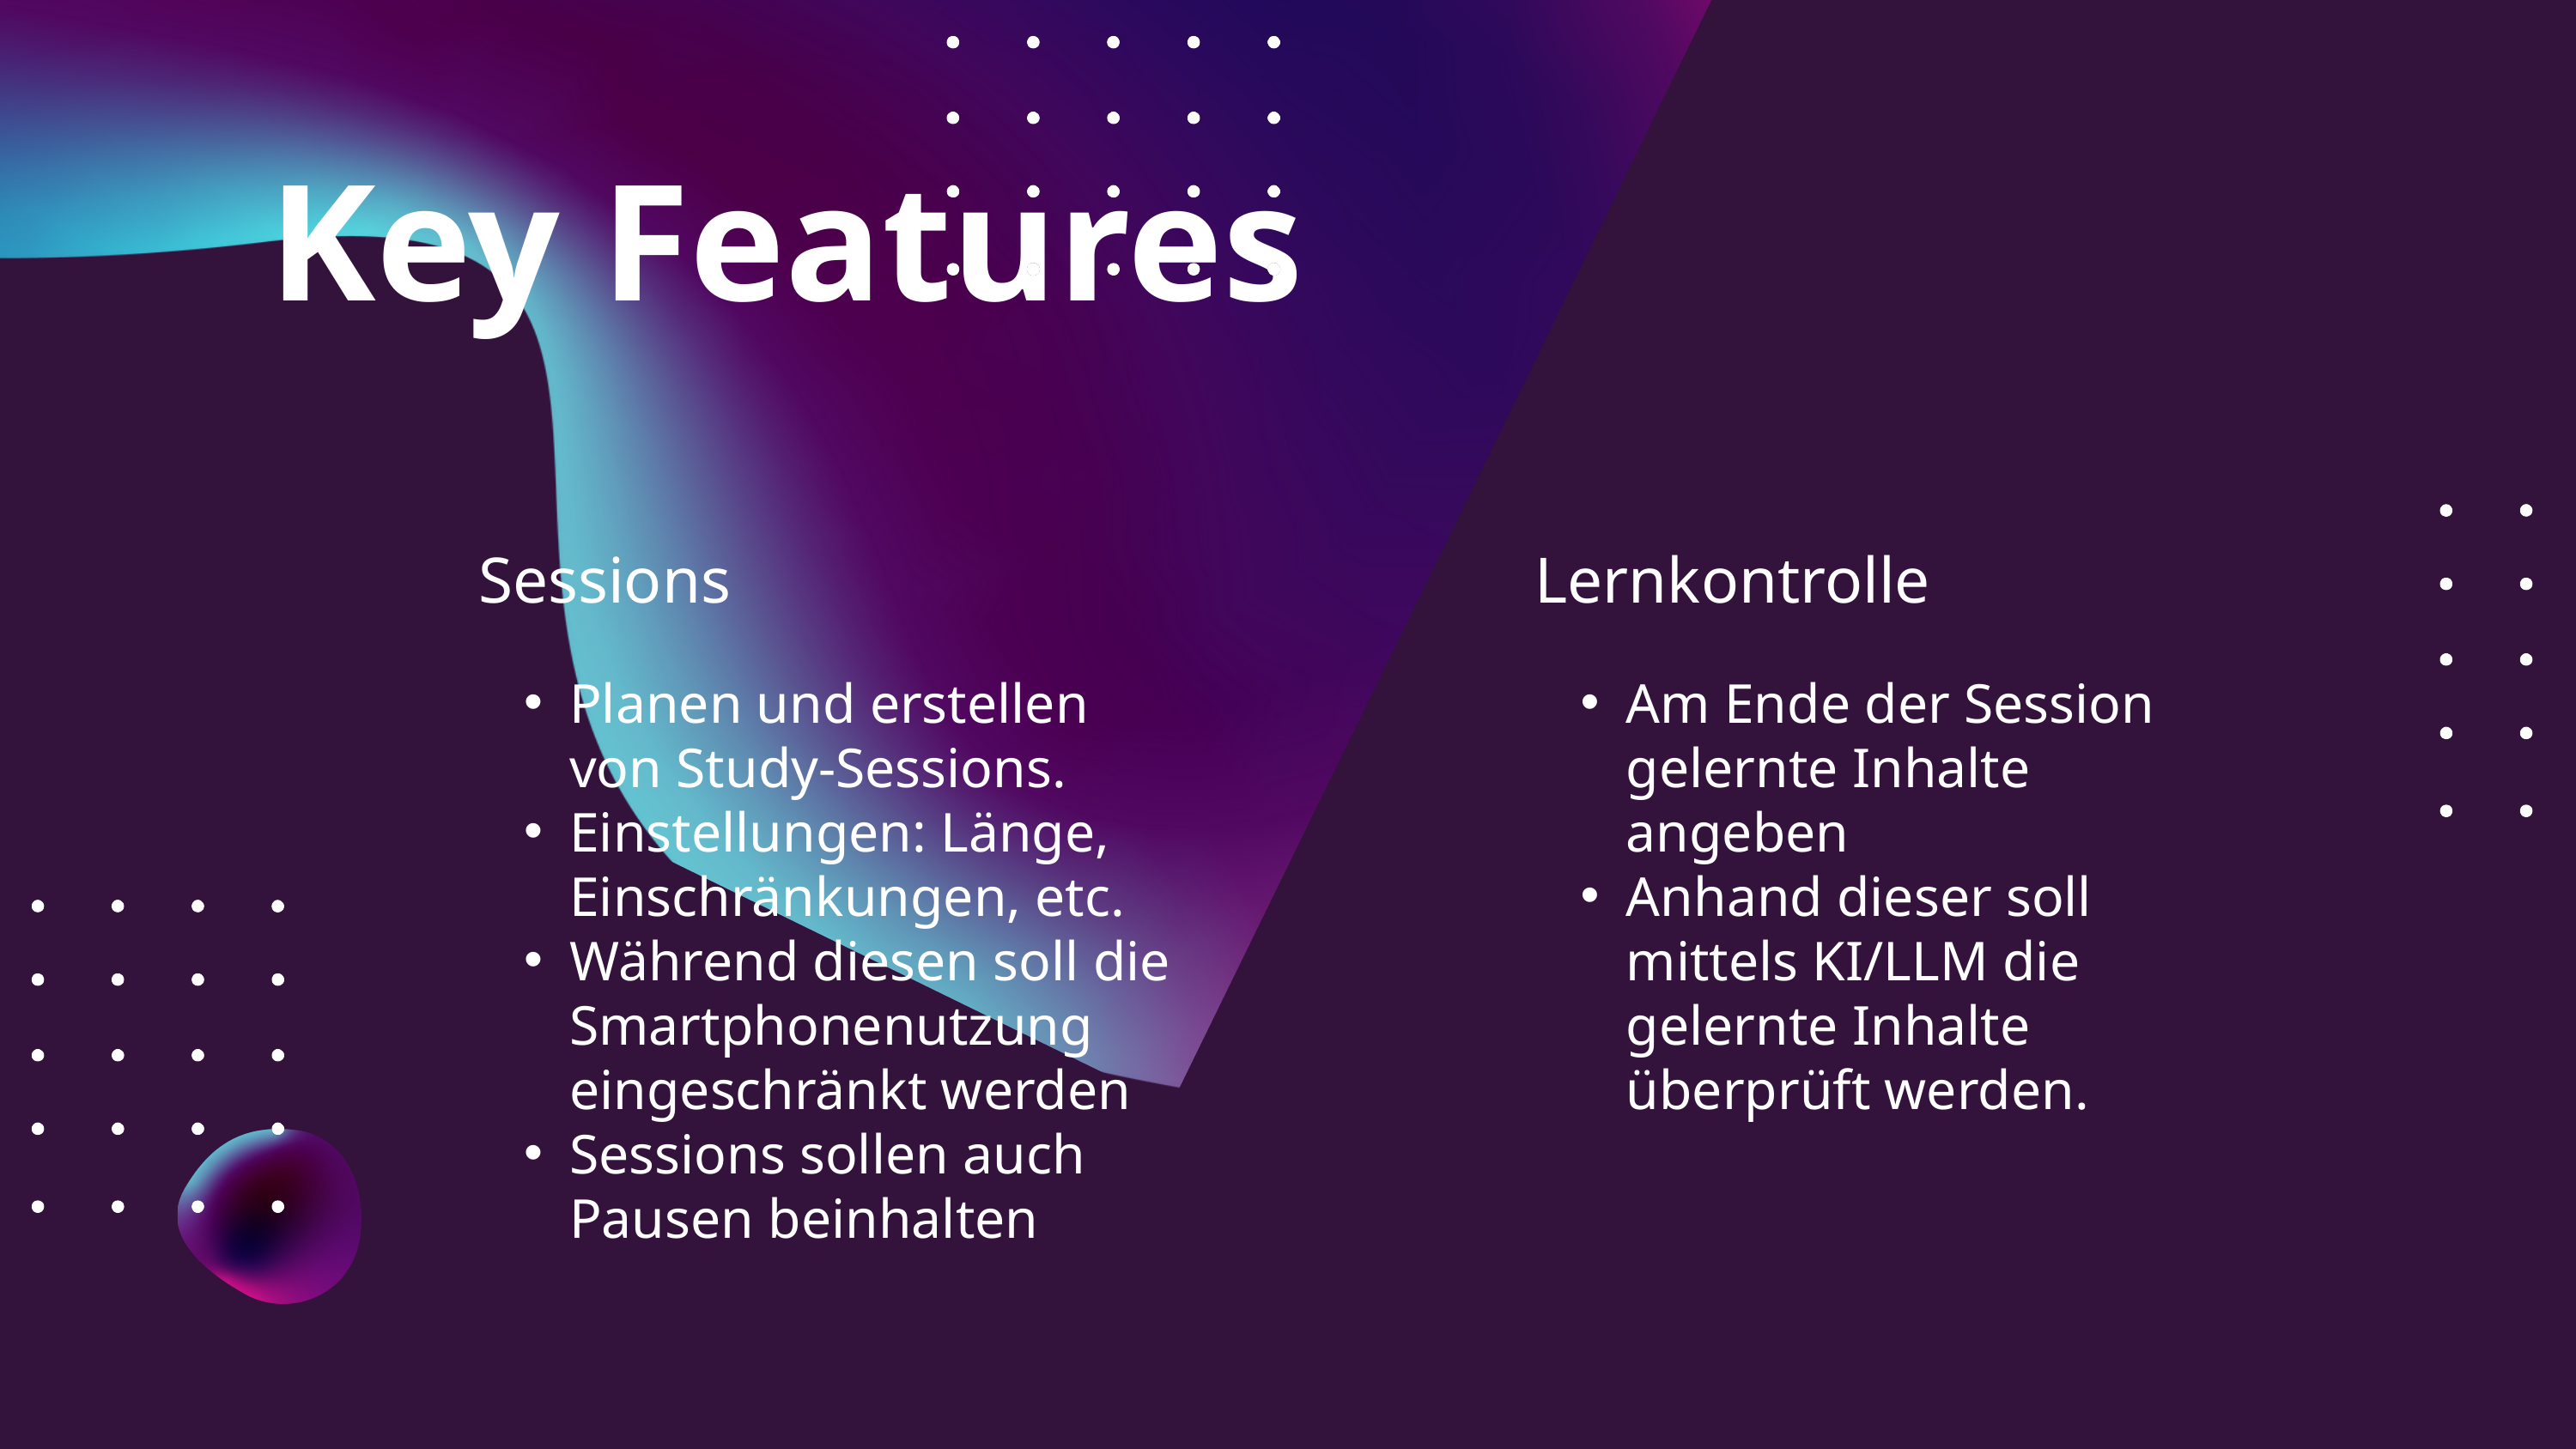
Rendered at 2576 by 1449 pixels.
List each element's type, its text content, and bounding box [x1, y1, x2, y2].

text_box [938, 0, 1285, 280]
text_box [477, 540, 1189, 1320]
text_box [0, 0, 1549, 1059]
text_box [2431, 499, 2576, 822]
text_box [177, 1129, 361, 1304]
text_box Key Features [269, 155, 2432, 333]
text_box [1534, 540, 2187, 1060]
text_box [1285, 0, 1712, 155]
text_box [0, 894, 289, 1217]
